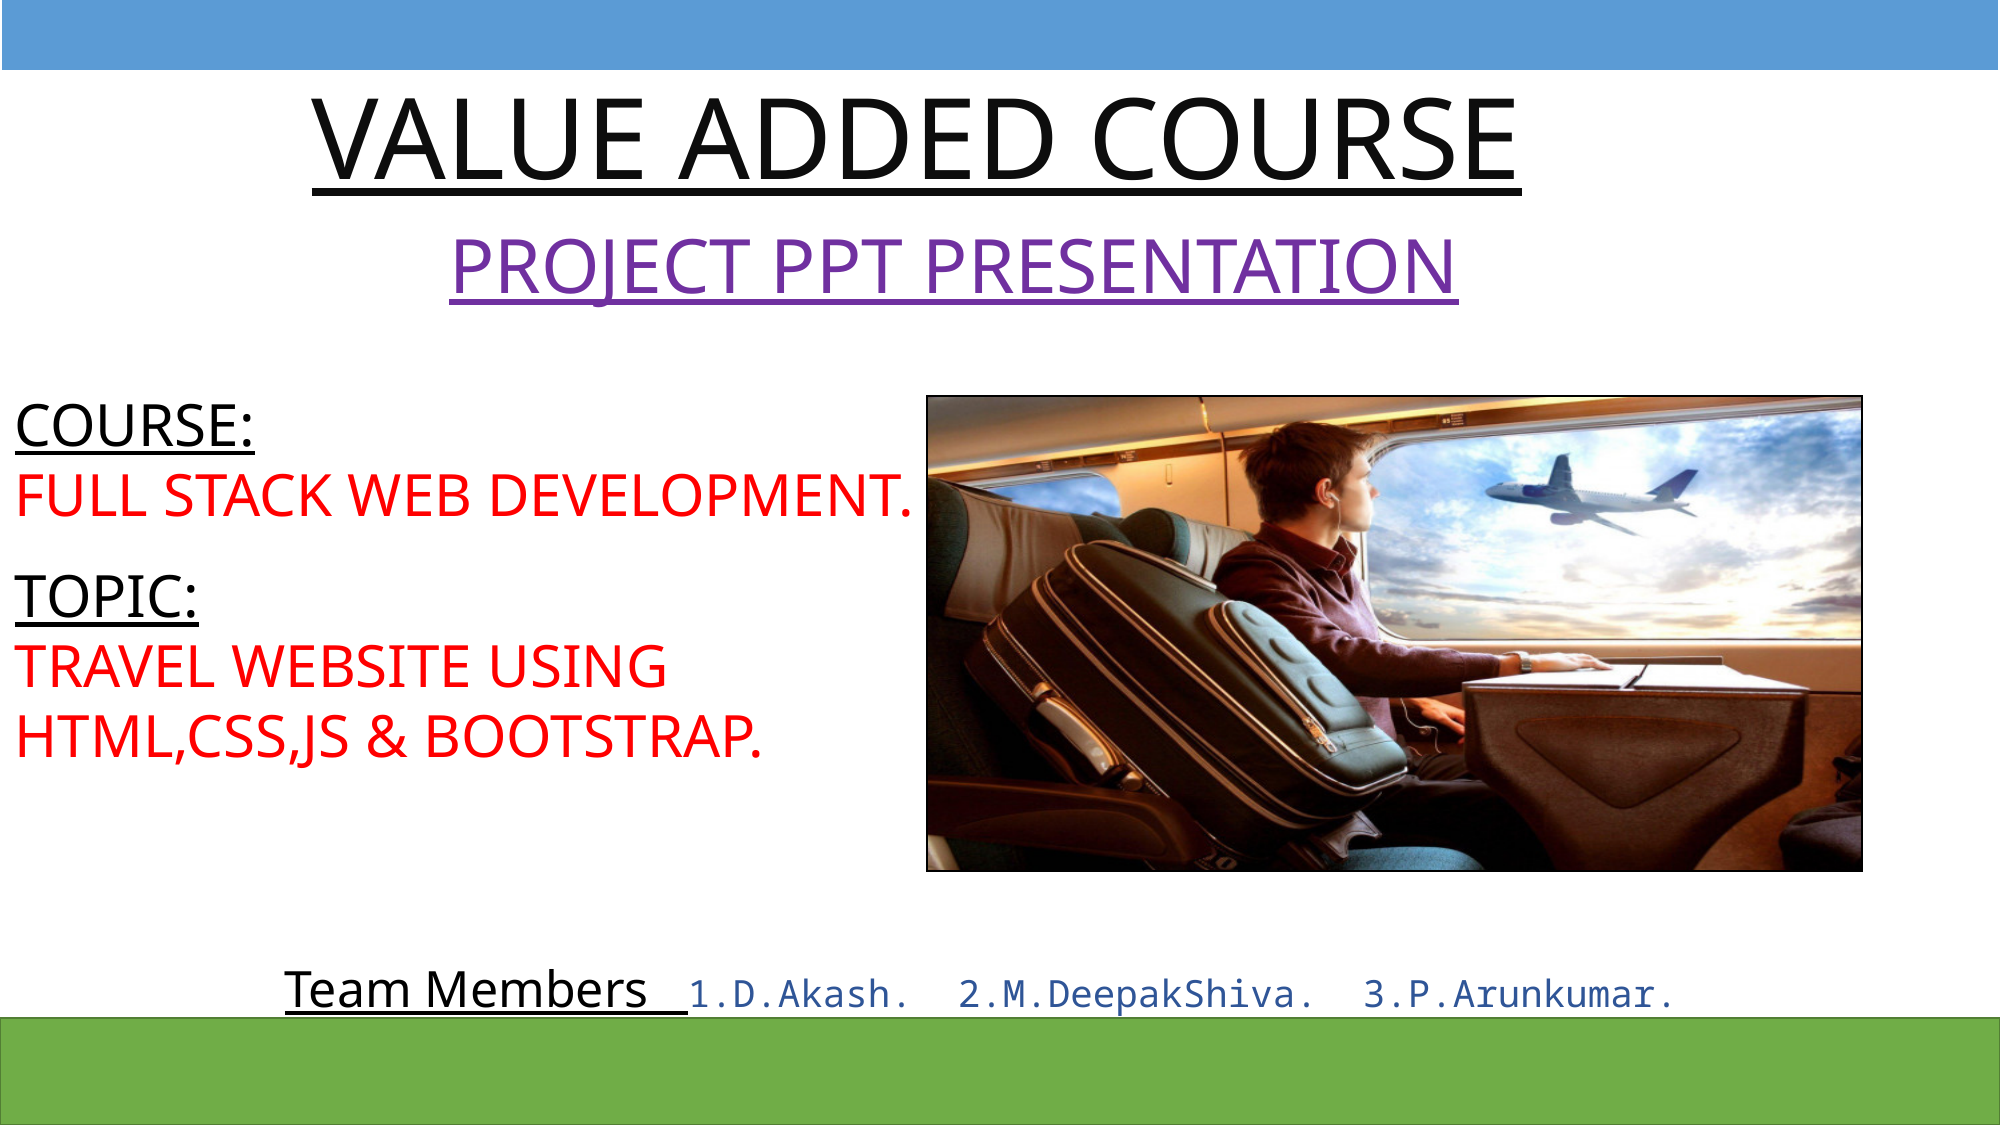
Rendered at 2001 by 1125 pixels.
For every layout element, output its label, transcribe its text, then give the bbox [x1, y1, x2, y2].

text_box PROJECT PPT PRESENTATION [434, 211, 1565, 316]
text_box [0, 1017, 2000, 1125]
picture [927, 397, 1861, 871]
text_box Team Members 1.D.Akash. 2.M.DeepakShiva. 3.P.Arunkumar. [269, 950, 2000, 1070]
text_box TOPIC: TRAVEL WEBSITE USING HTML,CSS,JS & BOOTSTRAP. [0, 552, 838, 777]
text_box [0, 0, 2000, 73]
text_box COURSE: FULL STACK WEB DEVELOPMENT. [0, 380, 1273, 536]
title VALUE ADDED COURSE [296, 73, 2000, 252]
